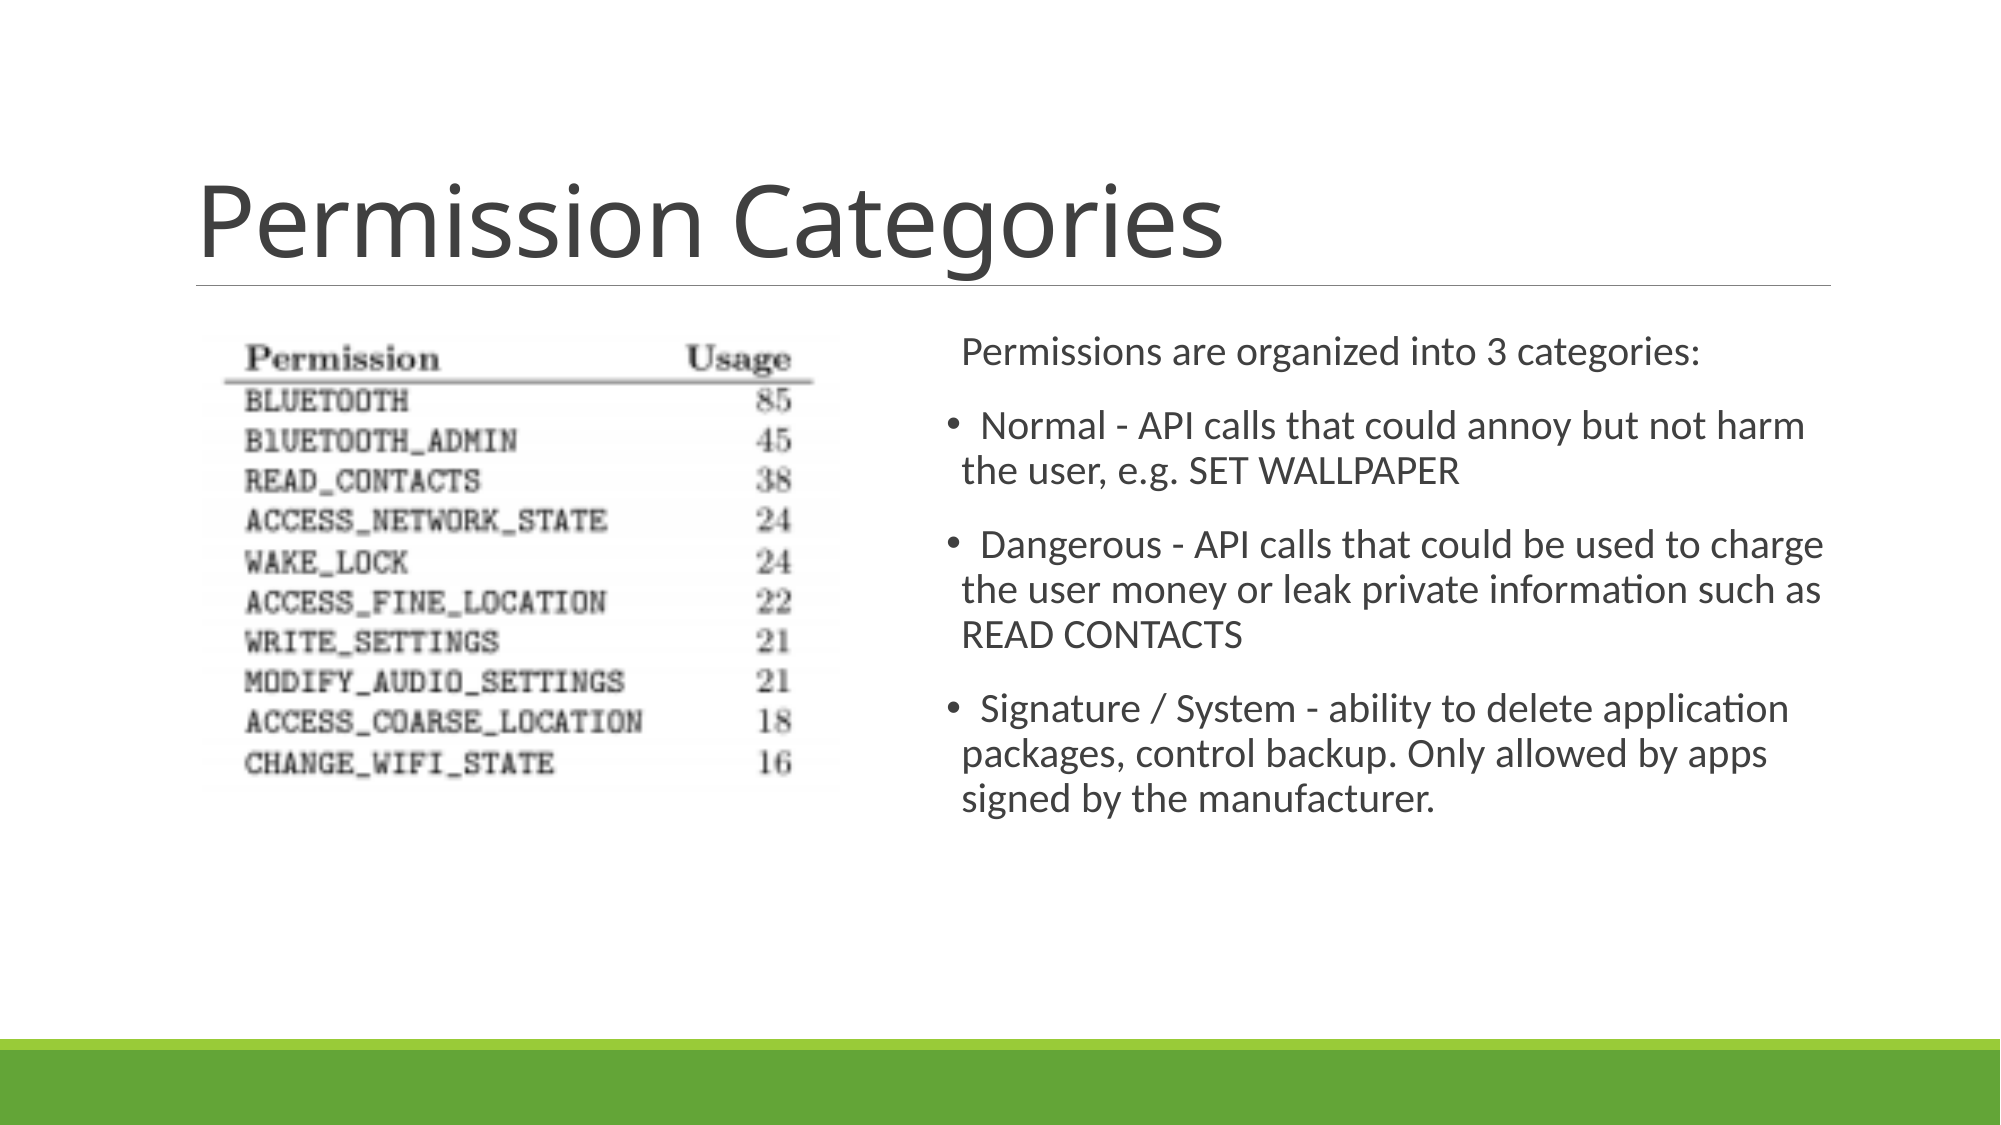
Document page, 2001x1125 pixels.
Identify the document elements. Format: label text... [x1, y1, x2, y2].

picture [202, 317, 846, 806]
title Permission Categories [180, 47, 1830, 285]
list Permissions are organized into 3 categories: Normal - API calls that could annoy but not harm the user, e.g. SET WALLPAPER Dangerous - API calls that could be used to charge the user money or leak private information such as READ CONTACTS Signature / System - ability to delete application packages, control backup. Only allowed by apps signed by the manufacturer. [946, 321, 1830, 982]
